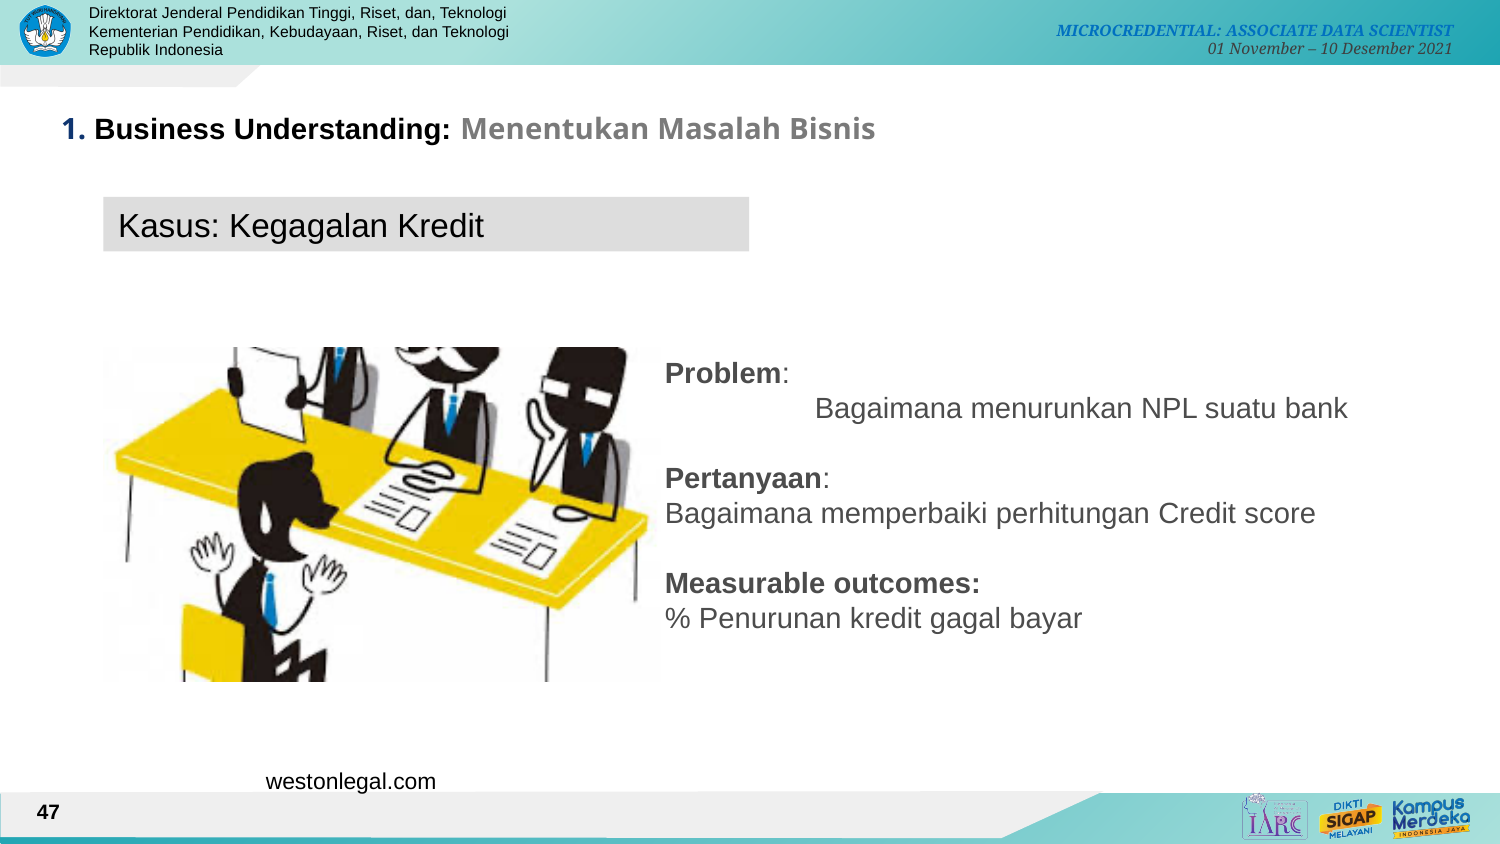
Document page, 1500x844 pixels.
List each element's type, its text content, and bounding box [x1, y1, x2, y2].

text_box 1. Business Understanding: Menentukan Masalah Bisnis [46, 101, 1483, 196]
text_box 47 [0, 788, 75, 834]
picture [1319, 796, 1382, 842]
picture [1393, 798, 1470, 839]
text_box westonlegal.com [250, 759, 452, 802]
text_box Kasus: Kegagalan Kredit [103, 196, 750, 252]
text_box Problem: Bagaimana menurunkan NPL suatu bank Pertanyaan: Bagaimana memperbaiki perhitungan Credit score Measurable outcomes: % Penurunan kredit gagal bayar [663, 347, 1488, 642]
picture [1237, 790, 1312, 843]
picture [16, 3, 74, 61]
picture [103, 347, 661, 682]
